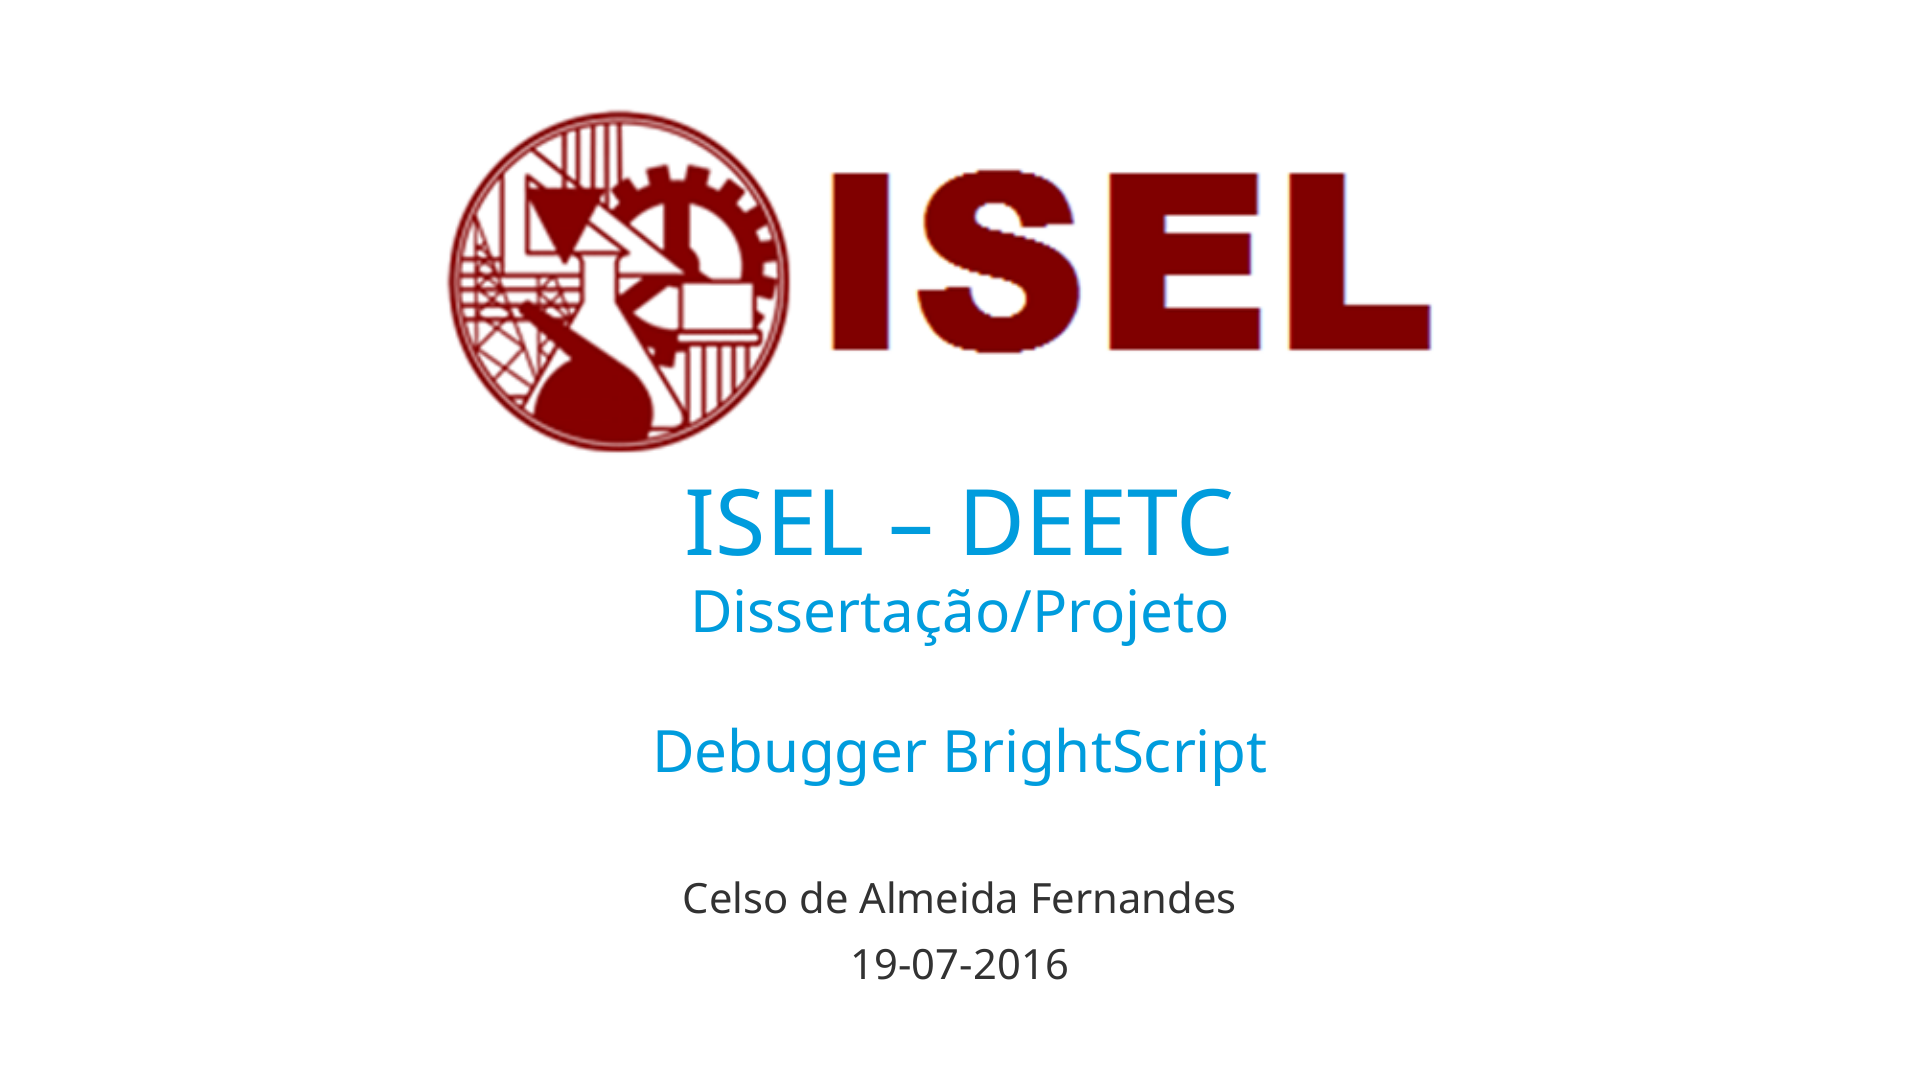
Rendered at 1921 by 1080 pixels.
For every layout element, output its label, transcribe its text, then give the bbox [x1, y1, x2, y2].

title ISEL – DEETC Dissertação/Projeto Debugger BrightScript [97, 451, 1823, 854]
picture [433, 74, 1450, 470]
subtitle Celso de Almeida Fernandes 19-07-2016 [97, 871, 1823, 983]
